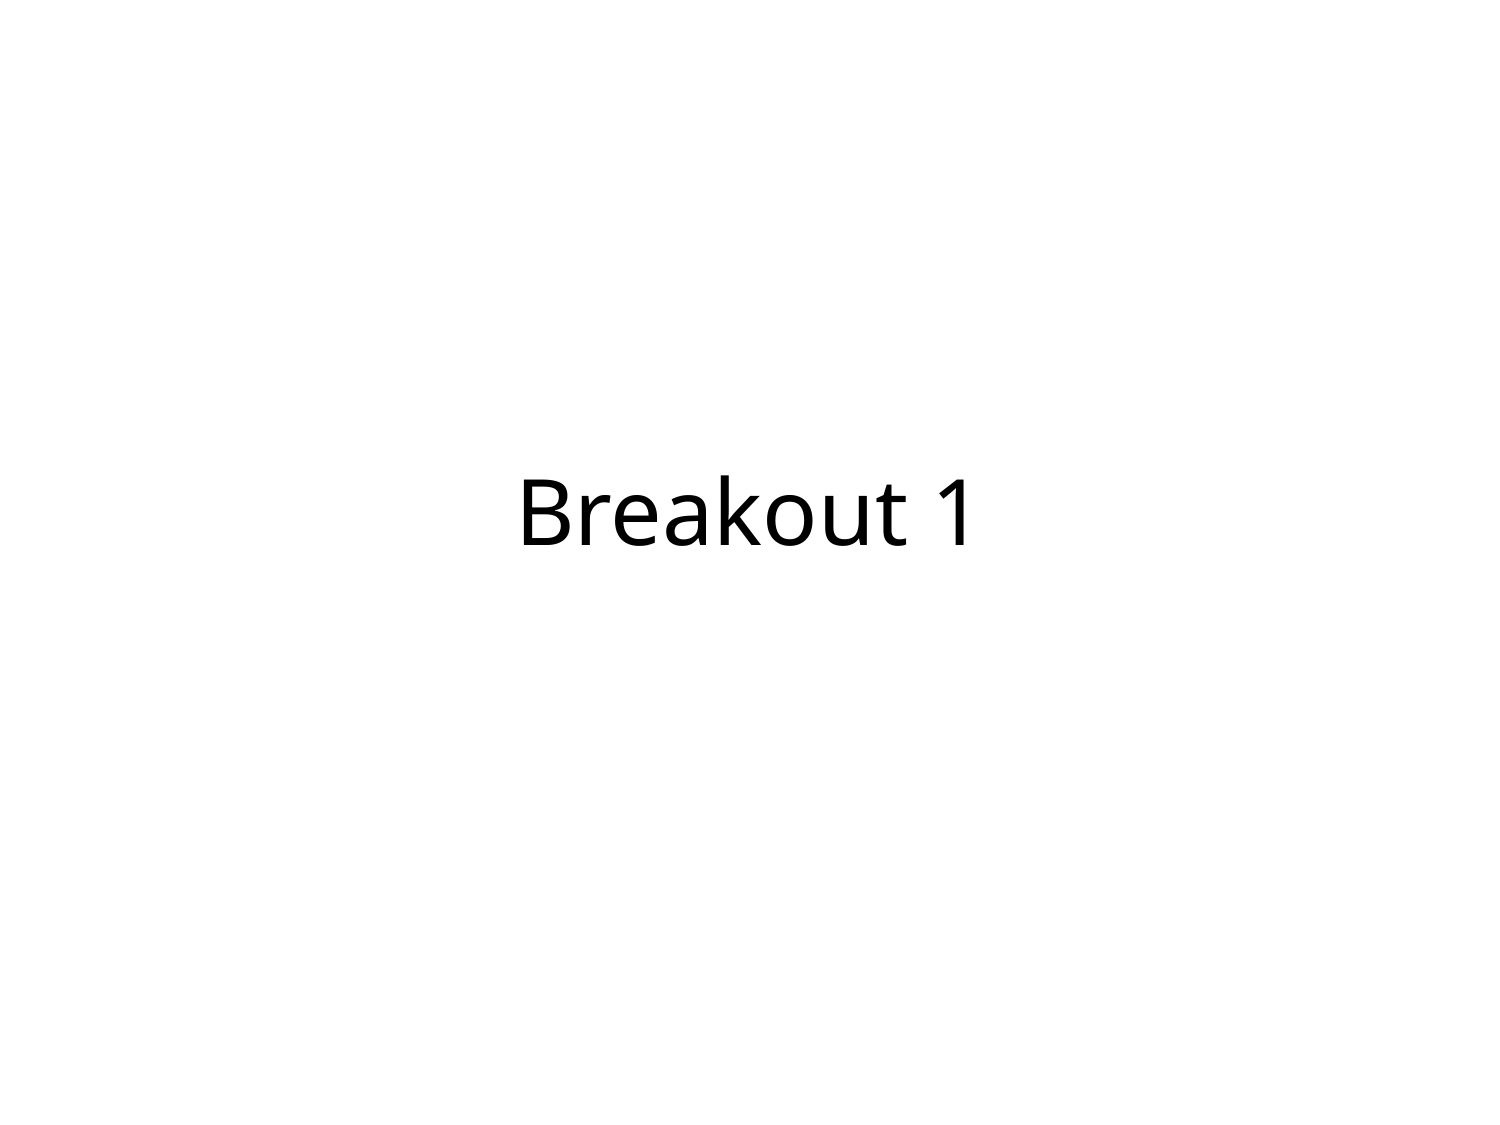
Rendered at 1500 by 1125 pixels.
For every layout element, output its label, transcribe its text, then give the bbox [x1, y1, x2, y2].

title Breakout 1 [103, 406, 1397, 625]
